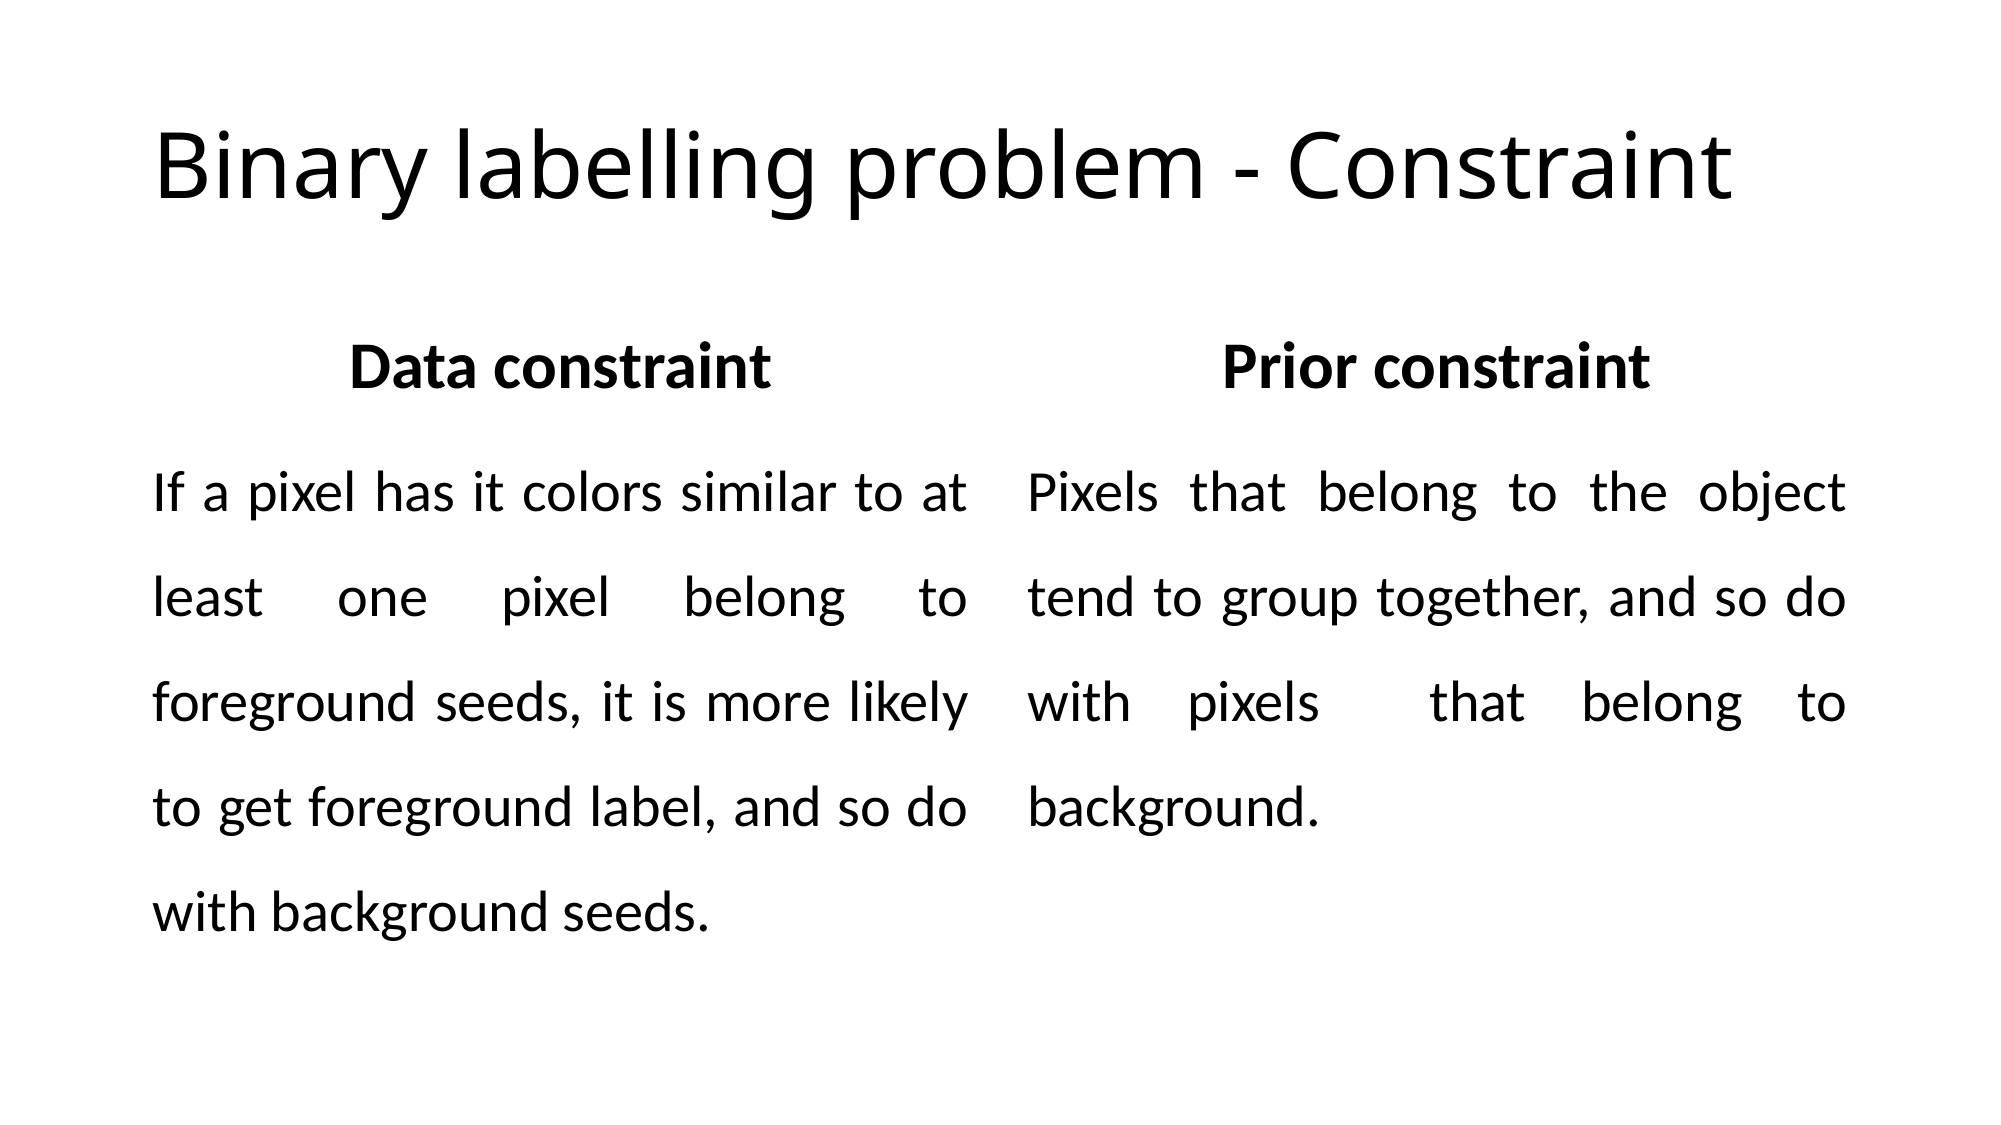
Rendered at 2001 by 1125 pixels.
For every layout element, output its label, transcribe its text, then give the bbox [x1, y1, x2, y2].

list Prior constraint [1012, 275, 1863, 410]
list Data constraint [137, 275, 984, 410]
list If a pixel has it colors similar to at least one pixel belong to foreground seeds, it is more likely to get foreground label, and so do with background seeds. [137, 410, 984, 1016]
list Pixels that belong to the object tend to group together, and so do with pixels that belong to background. [1012, 410, 1863, 1016]
title Binary labelling problem - Constraint [137, 59, 1863, 278]
